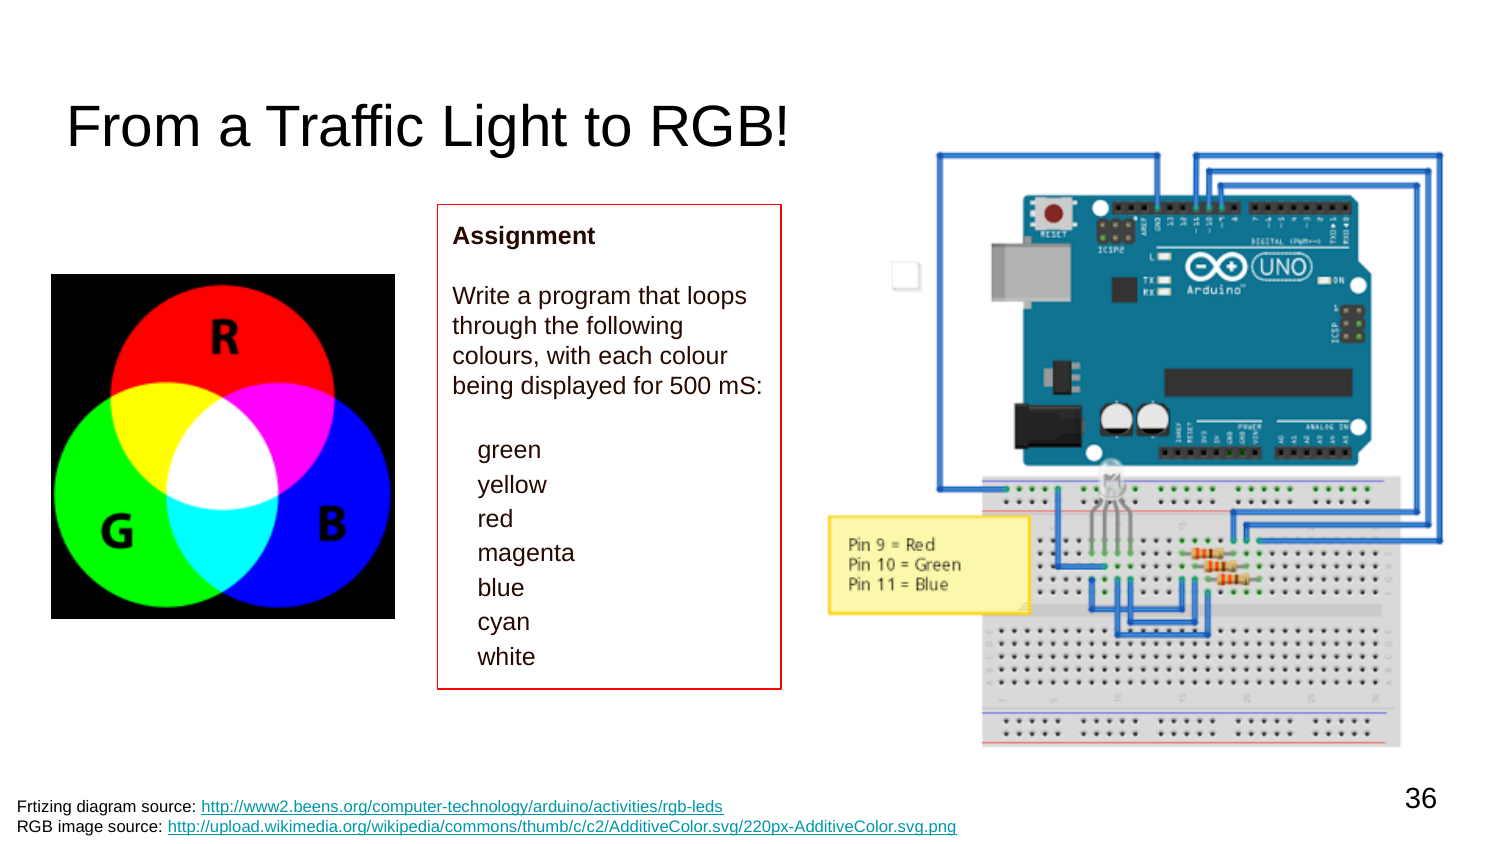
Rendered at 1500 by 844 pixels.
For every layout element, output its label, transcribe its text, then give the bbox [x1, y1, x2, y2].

title From a Traffic Light to RGB! [51, 72, 1449, 143]
slide_number ‹#› [1389, 764, 1480, 830]
text_box Frtizing diagram source: http://www2.beens.org/computer-technology/arduino/activities/rgb-leds RGB image source: http://upload.wikimedia.org/wikipedia/commons/thumb/c/c2/AdditiveColor.svg/220px-AdditiveColor.svg.png [1, 781, 1500, 844]
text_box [50, 144, 1450, 750]
